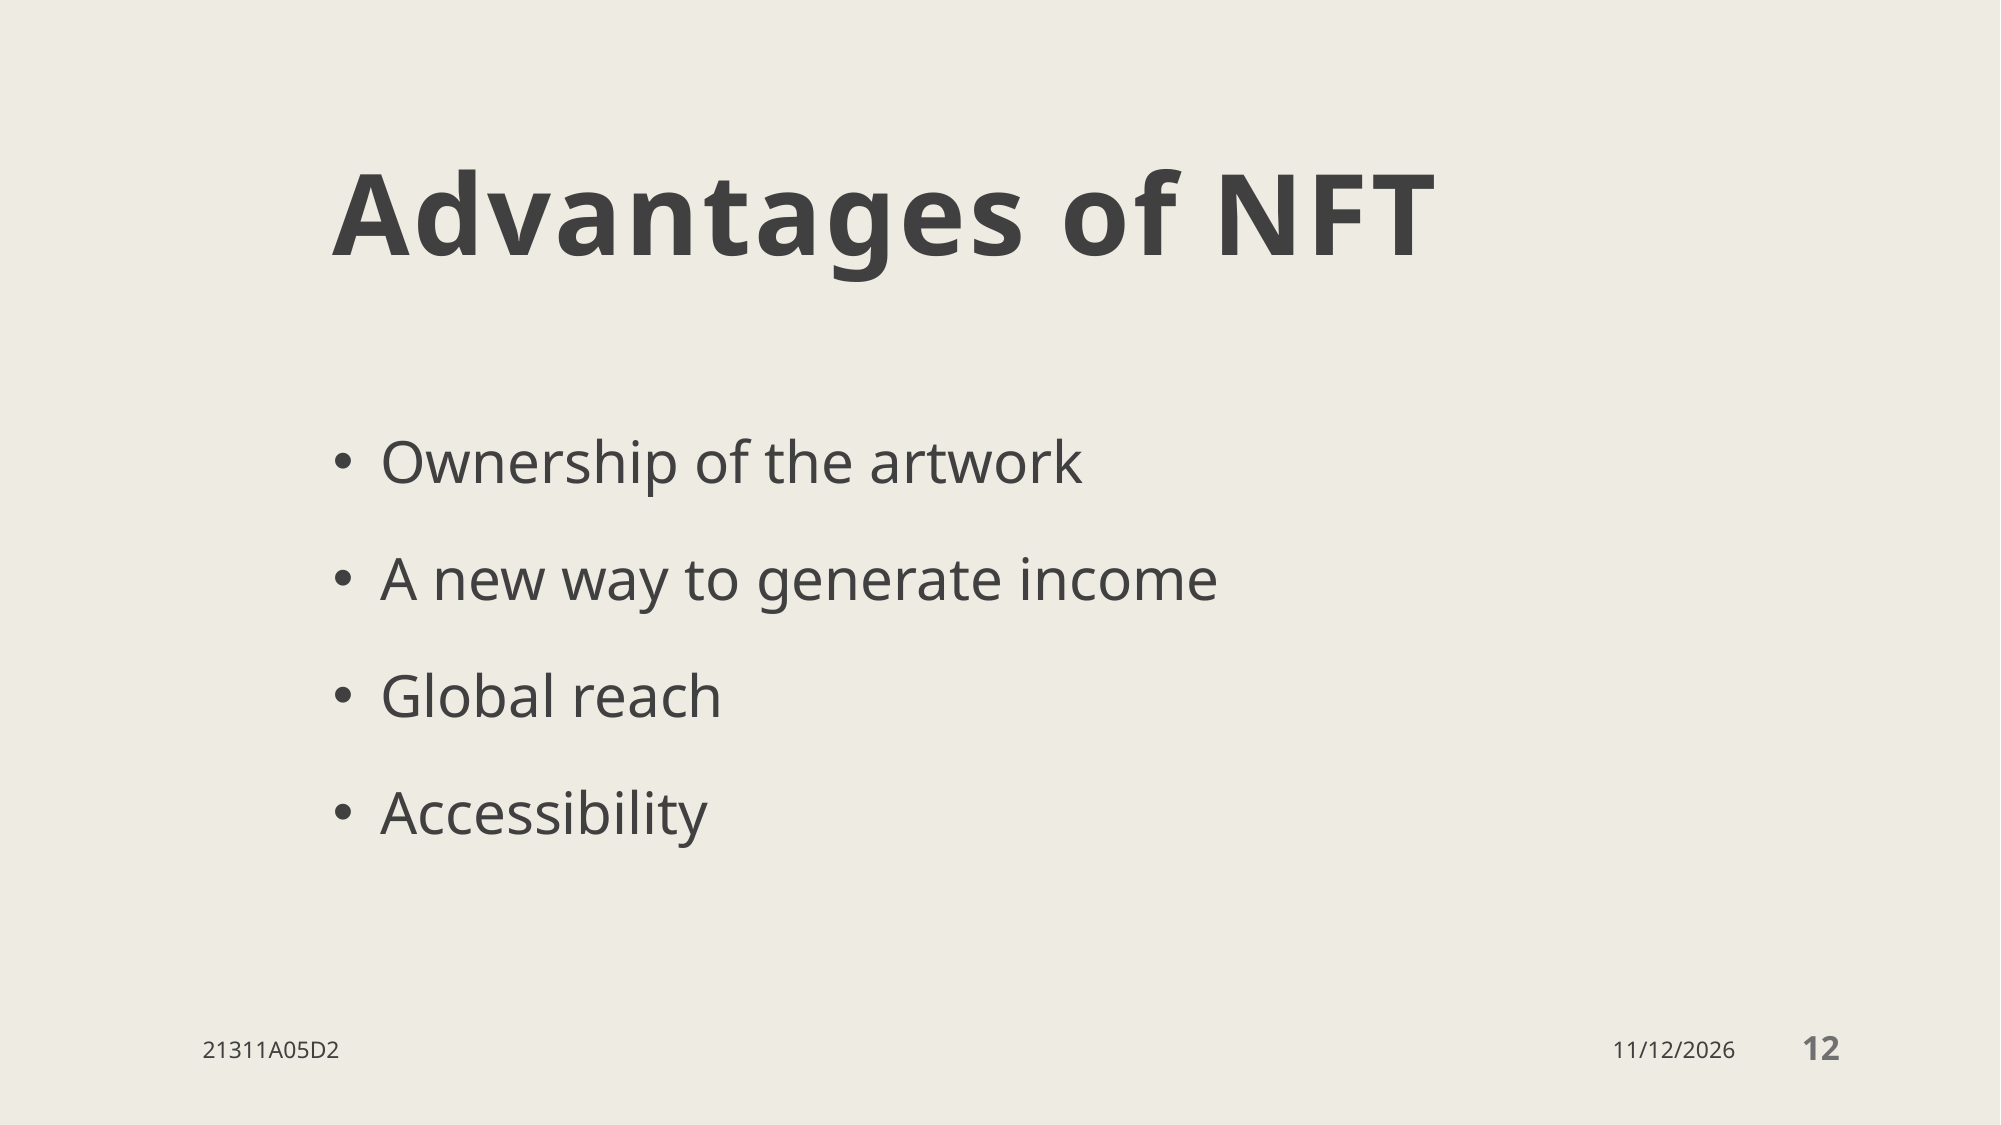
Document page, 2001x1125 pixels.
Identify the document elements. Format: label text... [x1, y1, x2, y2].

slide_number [1287, 1012, 1754, 1088]
title Advantages of NFT [315, 72, 1754, 294]
slide_number 12 [1757, 1012, 1885, 1088]
list Ownership of the artwork A new way to generate income Global reach Accessibility [315, 379, 1754, 979]
footer 21311A05D2 [184, 1012, 1115, 1088]
